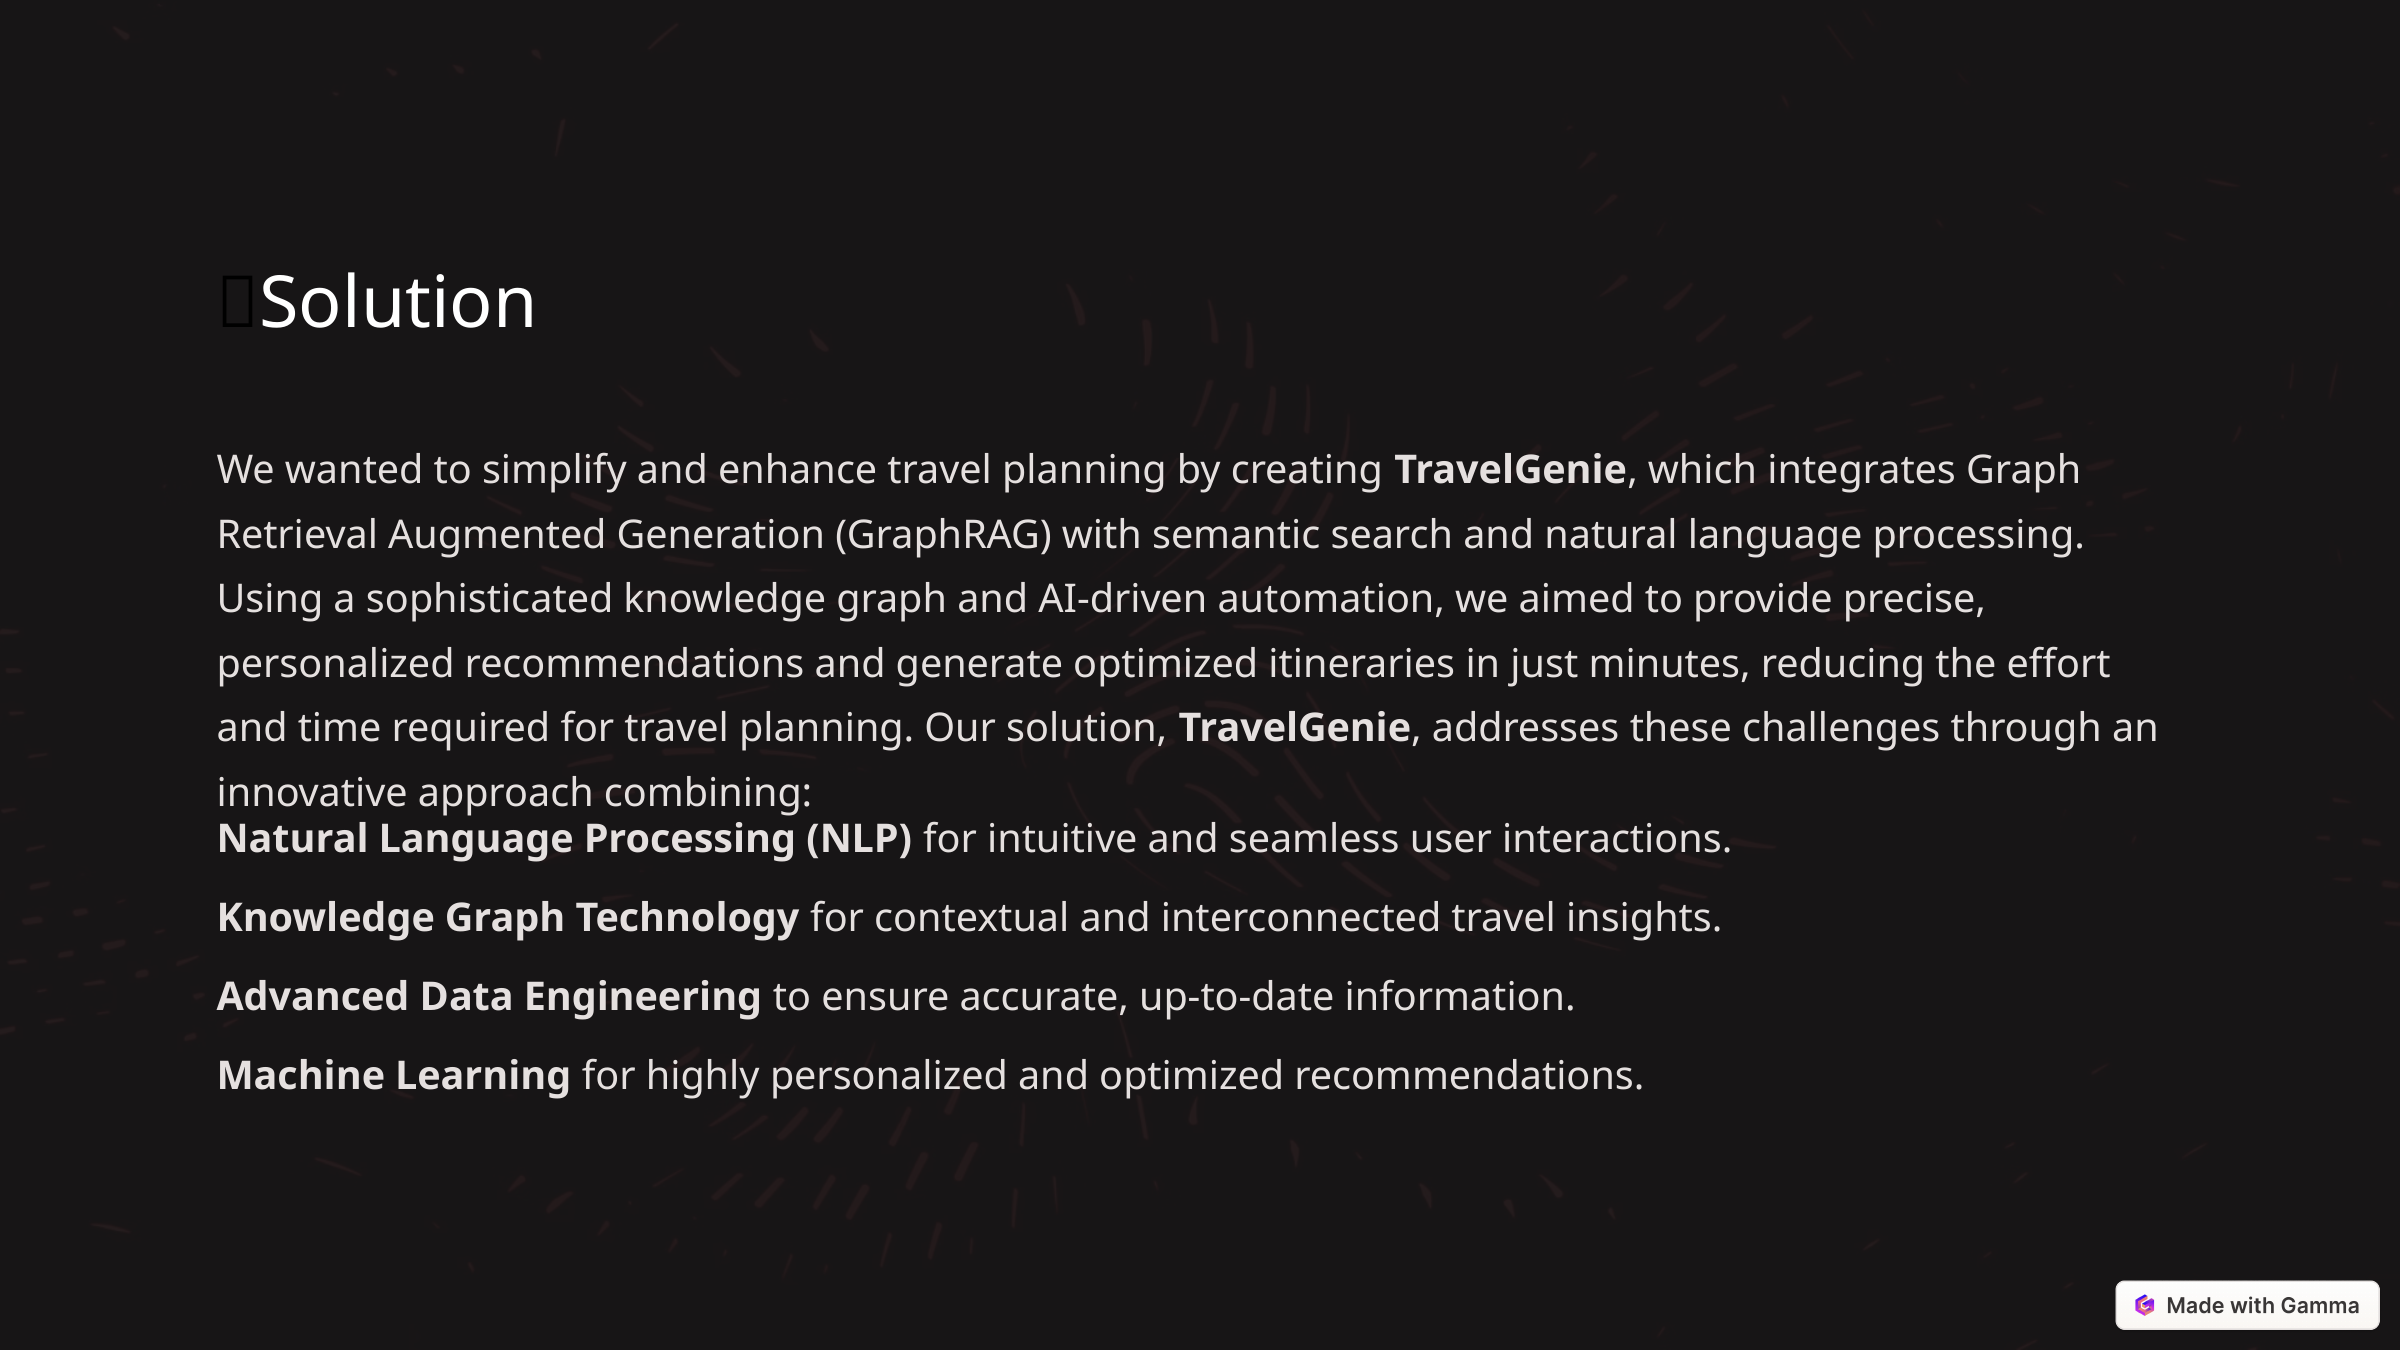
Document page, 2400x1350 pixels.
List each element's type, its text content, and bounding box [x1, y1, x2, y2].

text_box Machine Learning for highly personalized and optimized recommendations. [216, 1033, 2184, 1098]
text_box 💡Solution [216, 251, 937, 346]
text_box Knowledge Graph Technology for contextual and interconnected travel insights. [216, 875, 2184, 940]
text_box Advanced Data Engineering to ensure accurate, up-to-date information. [216, 954, 2184, 1019]
picture [2106, 1271, 2389, 1339]
text_box We wanted to simplify and enhance travel planning by creating TravelGenie, which integrates Graph Retrieval Augmented Generation (GraphRAG) with semantic search and natural language processing. Using a sophisticated knowledge graph and AI-driven automation, we aimed to provide precise, personalized recommendations and generate optimized itineraries in just minutes, reducing the effort and time required for travel planning. Our solution, TravelGenie, addresses these challenges through an innovative approach combining: [216, 426, 2184, 751]
text_box Natural Language Processing (NLP) for intuitive and seamless user interactions. [216, 796, 2184, 862]
